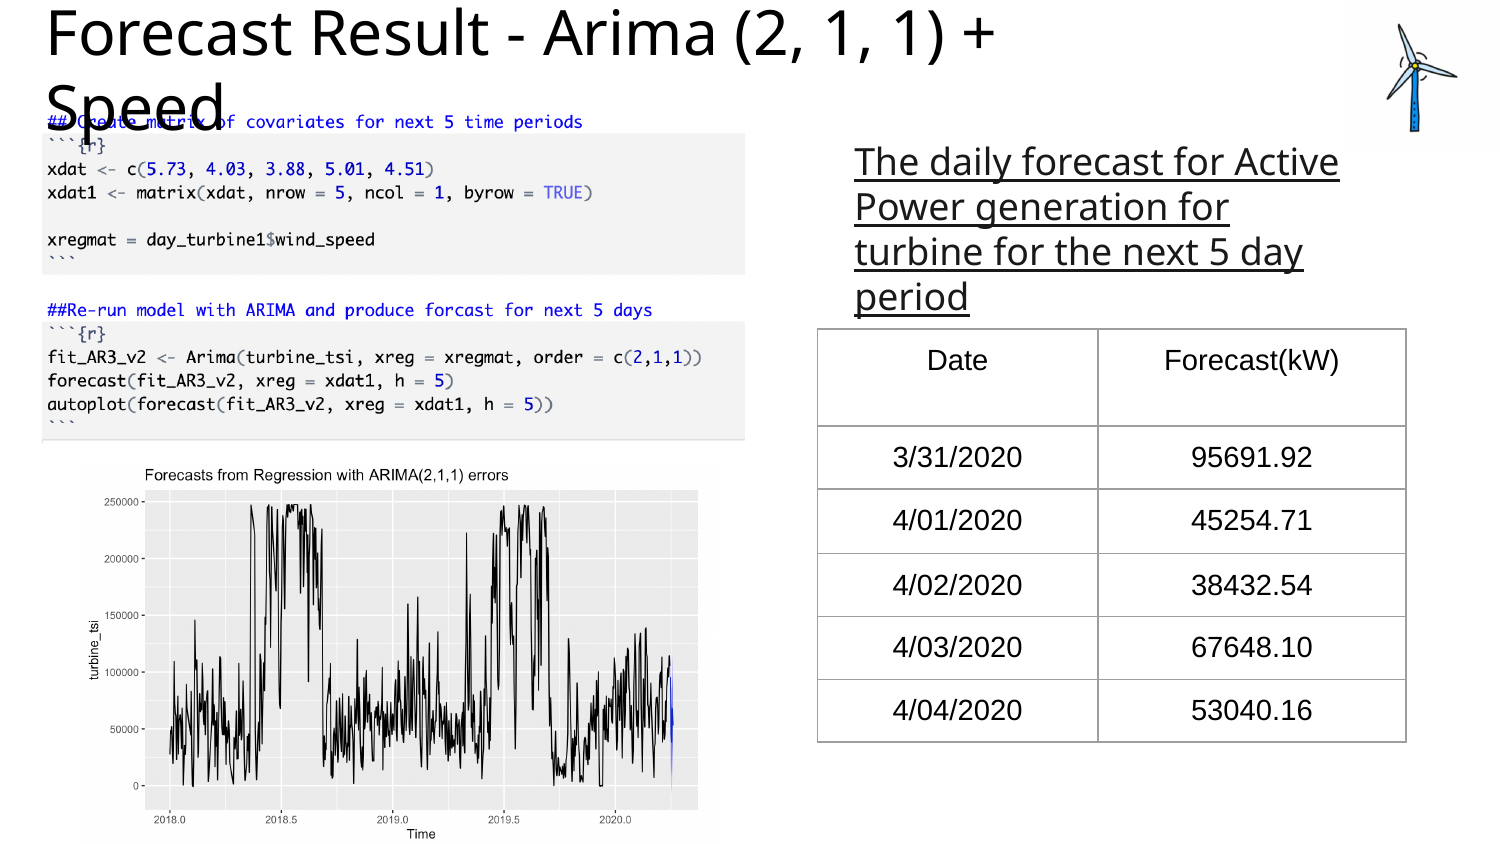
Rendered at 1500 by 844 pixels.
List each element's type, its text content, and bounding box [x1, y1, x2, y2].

table_cell 4/03/2020 [818, 617, 1097, 679]
table_cell 4/02/2020 [818, 554, 1097, 616]
title Forecast Result - Arima (2, 1, 1) + Speed [45, 28, 1058, 108]
table_cell 4/01/2020 [818, 490, 1097, 553]
picture [79, 464, 719, 844]
picture [41, 111, 745, 443]
table_cell 4/04/2020 [818, 680, 1097, 741]
picture [1343, 0, 1500, 149]
table_cell 3/31/2020 [818, 427, 1097, 488]
table_cell 95691.92 [1099, 427, 1405, 488]
table_cell 45254.71 [1099, 490, 1405, 553]
text_box The daily forecast for Active Power generation for turbine for the next 5 day period [839, 123, 1376, 334]
table_cell 67648.10 [1099, 617, 1405, 679]
table_cell 38432.54 [1099, 554, 1405, 616]
text_box [723, 738, 1229, 815]
table_header Forecast(kW) [1099, 330, 1405, 425]
table_cell 53040.16 [1099, 680, 1405, 741]
table_header Date [818, 330, 1097, 425]
